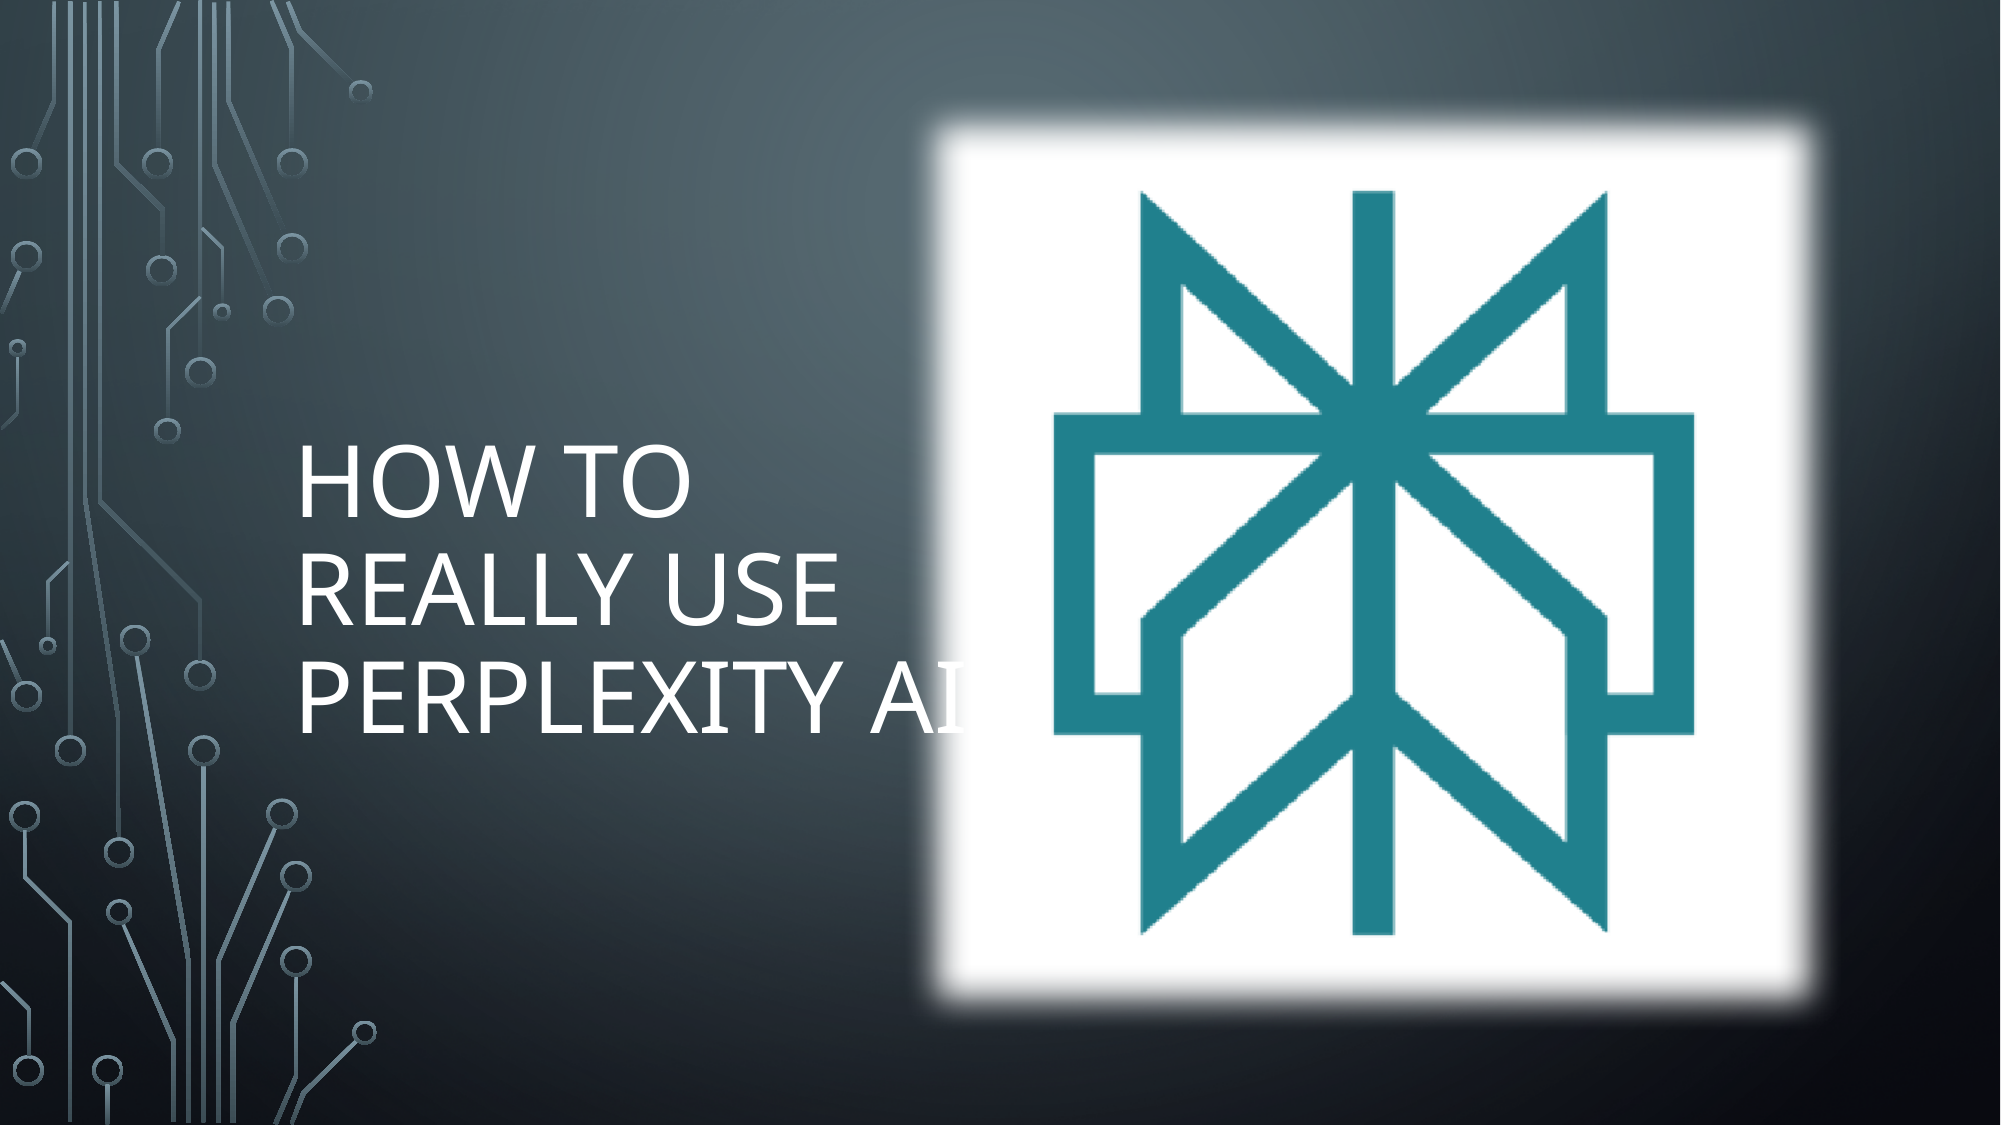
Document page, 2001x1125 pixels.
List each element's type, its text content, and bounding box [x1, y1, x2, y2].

title How to Really use perplexity ai [278, 362, 902, 763]
picture [902, 91, 1845, 1034]
